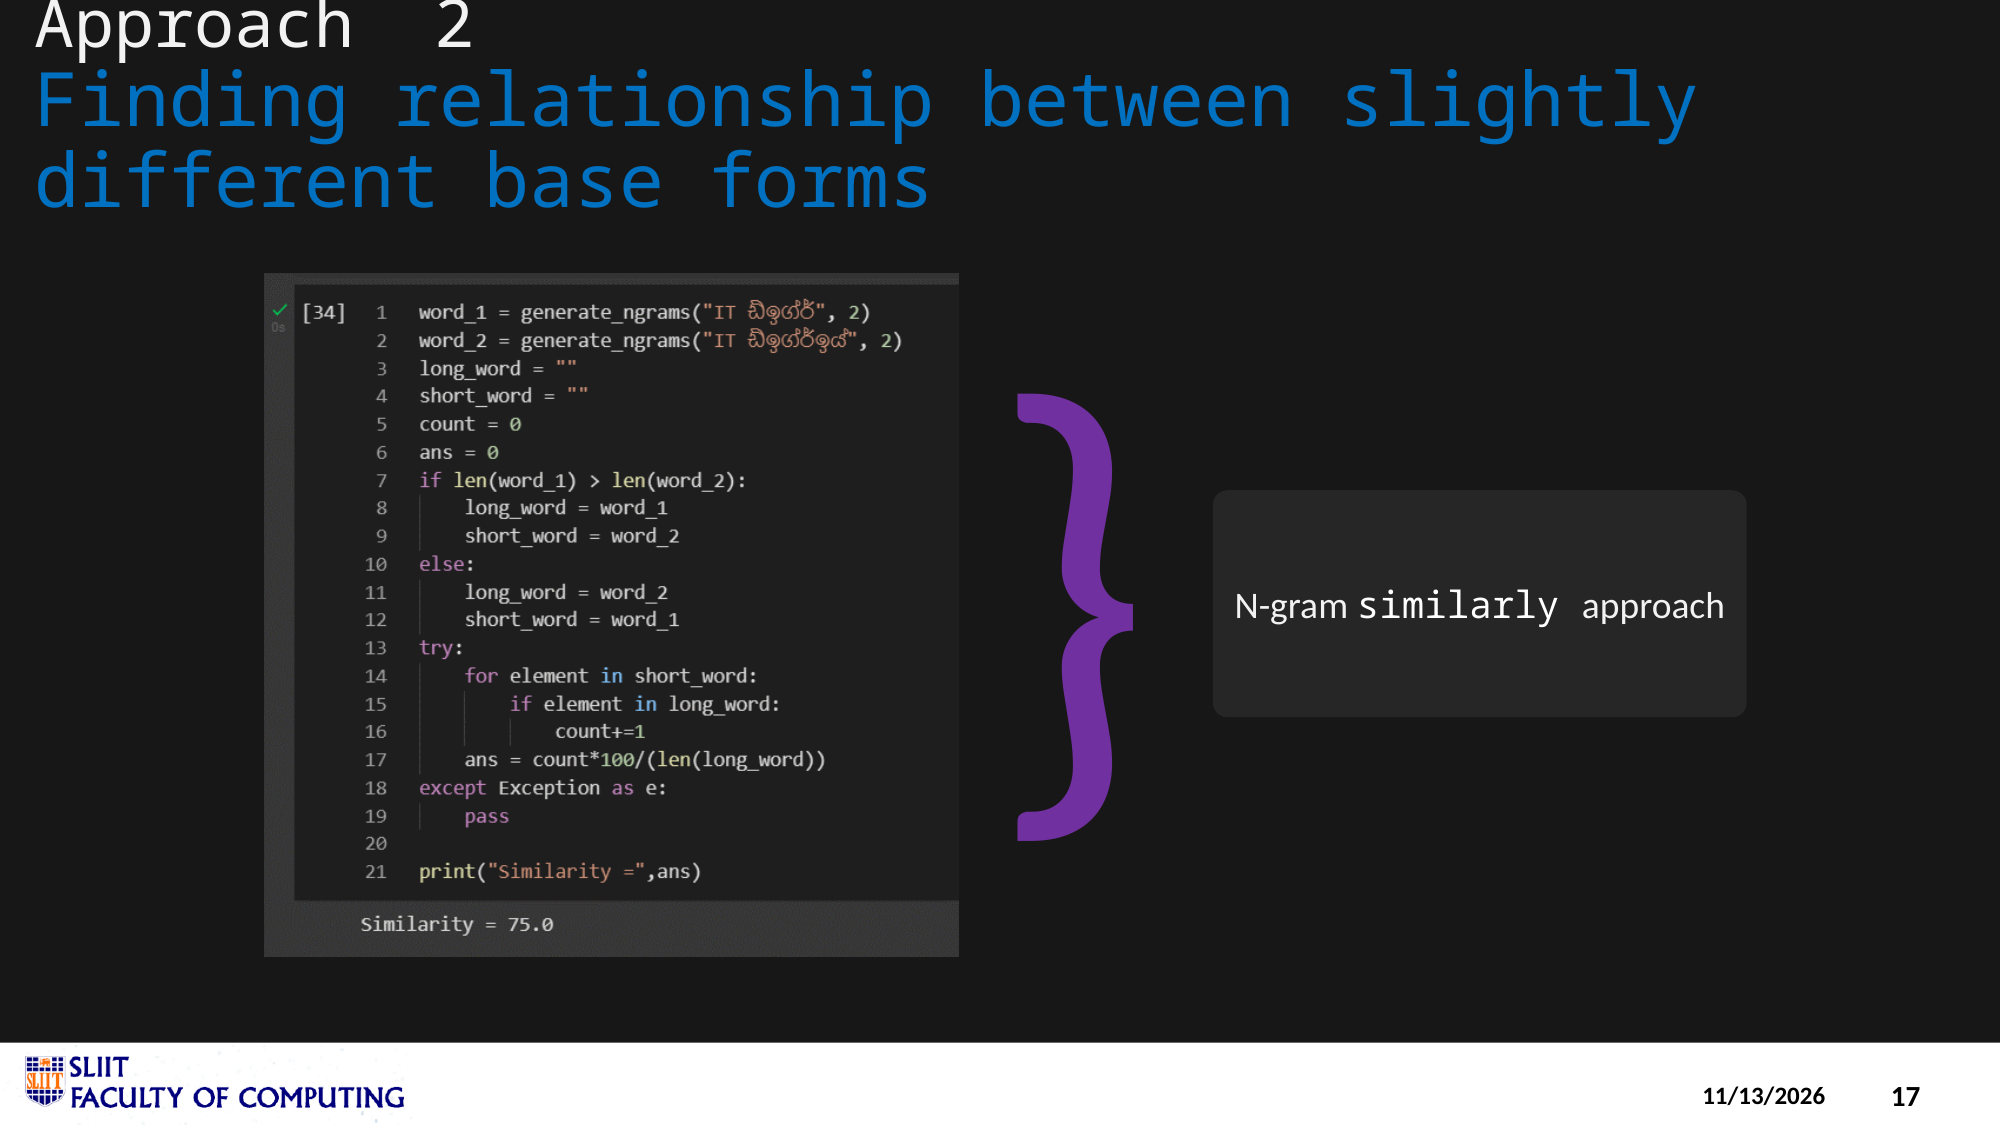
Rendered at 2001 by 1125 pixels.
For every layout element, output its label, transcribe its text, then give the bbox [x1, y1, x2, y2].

picture [0, 1045, 413, 1125]
title Approach 2 Finding relationship between slightly different base forms [19, 12, 1980, 202]
picture [264, 273, 959, 957]
text_box N-gram similarly approach [1211, 489, 1748, 719]
text_box } [973, 242, 1073, 883]
